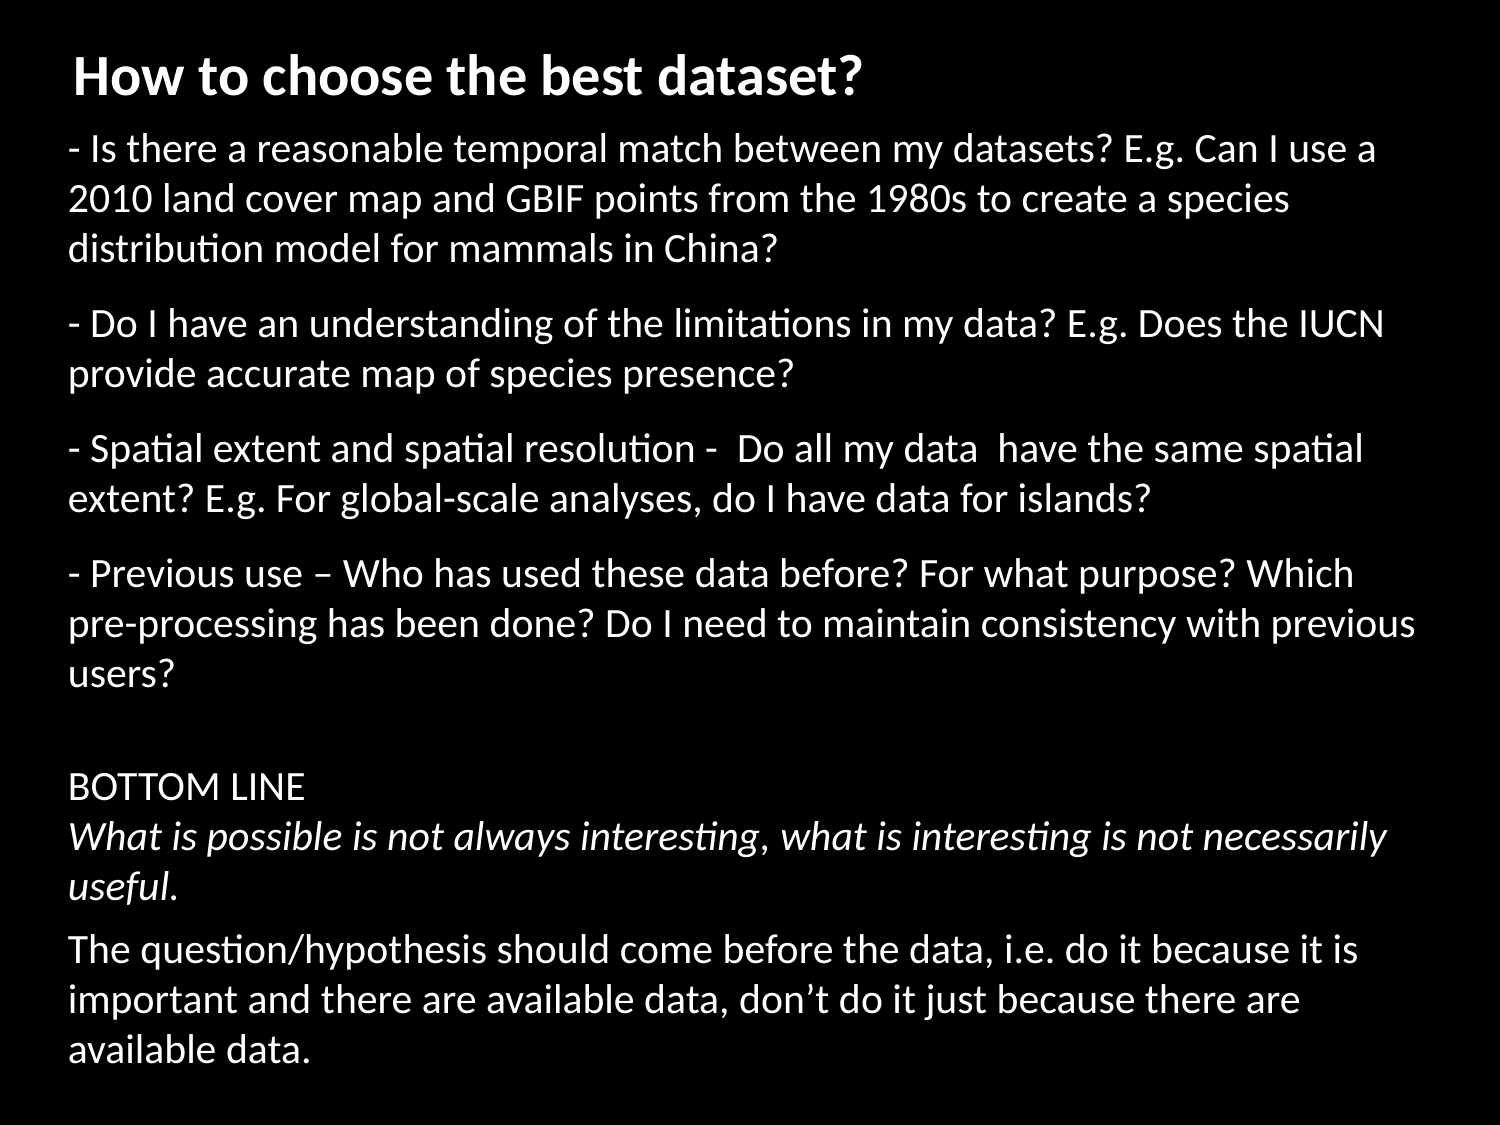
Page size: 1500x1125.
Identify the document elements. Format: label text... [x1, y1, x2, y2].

text_box How to choose the best dataset? [59, 29, 1477, 112]
text_box - Is there a reasonable temporal match between my datasets? E.g. Can I use a 2010 land cover map and GBIF points from the 1980s to create a species distribution model for mammals in China? - Do I have an understanding of the limitations in my data? E.g. Does the IUCN provide accurate map of species presence? - Spatial extent and spatial resolution - Do all my data have the same spatial extent? E.g. For global-scale analyses, do I have data for islands? - Previous use – Who has used these data before? For what purpose? Which pre-processing has been done? Do I need to maintain consistency with previous users? BOTTOM LINE What is possible is not always interesting, what is interesting is not necessarily useful. The question/hypothesis should come before the data, i.e. do it because it is important and there are available data, don’t do it just because there are available data. [53, 113, 1436, 1079]
